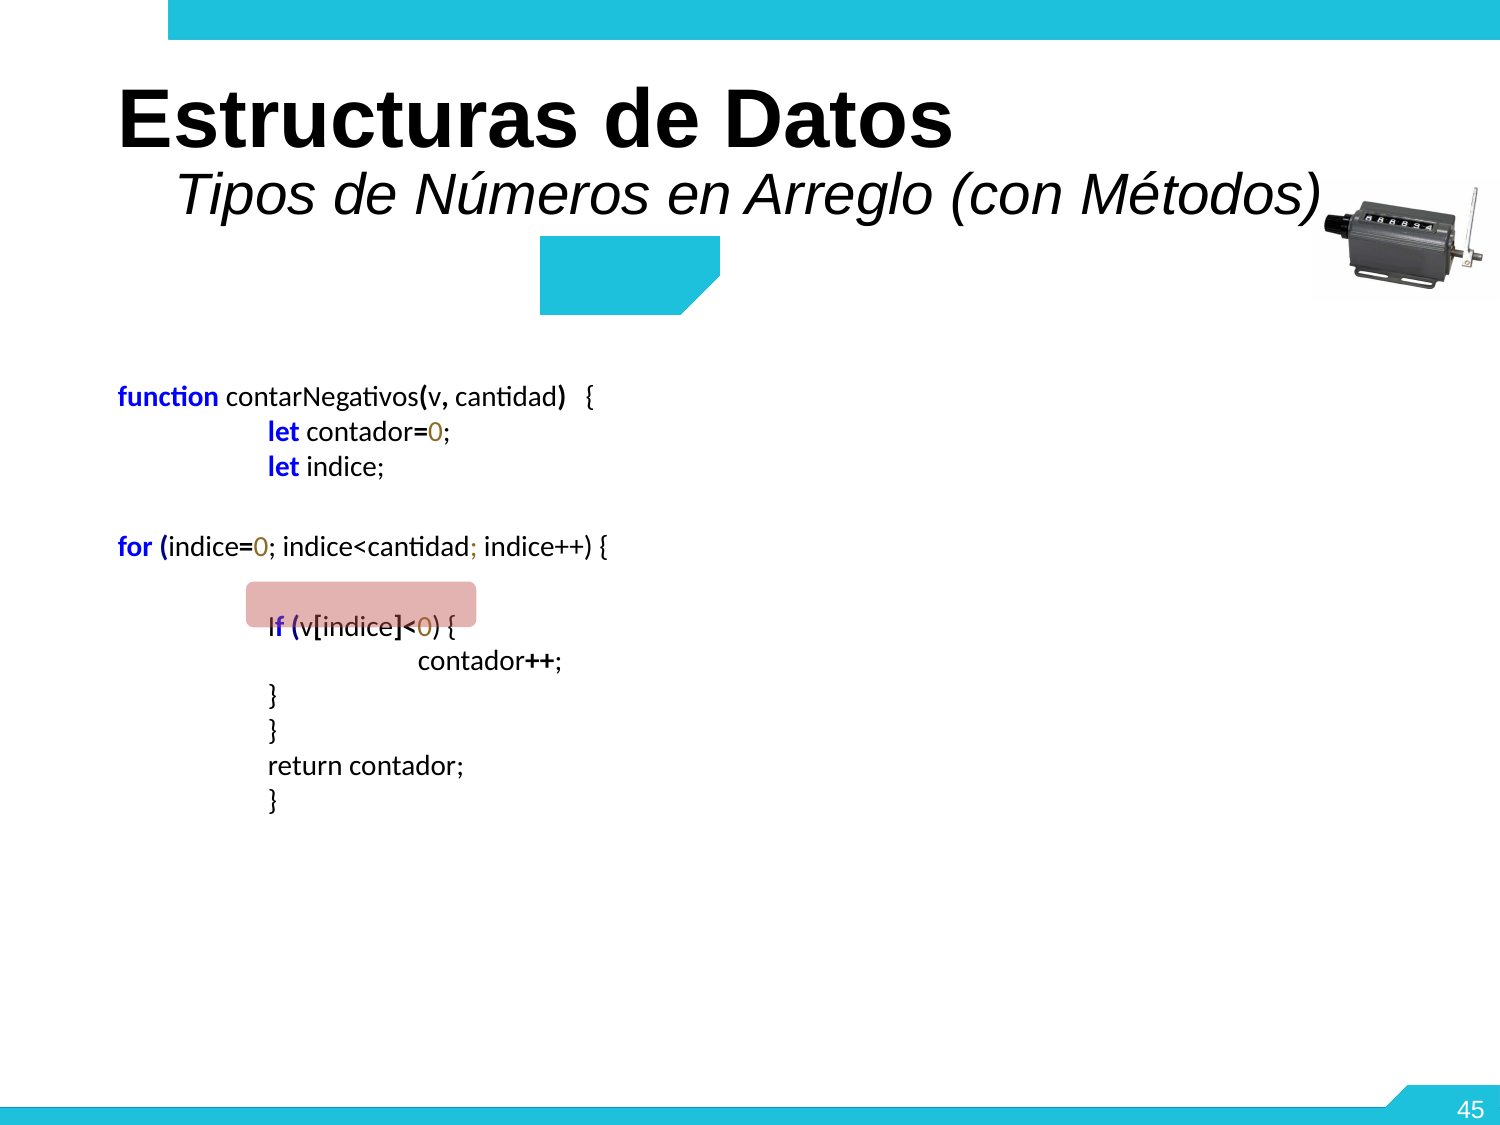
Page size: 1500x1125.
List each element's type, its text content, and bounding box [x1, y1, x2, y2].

text_box function contarNegativos(v, cantidad) { let contador=0; let indice; for (indice=0; indice<cantidad; indice++) { If (v[indice]<0) { contador++; } } return contador; } [103, 369, 1500, 756]
text_box Estructuras de Datos Tipos de Números en Arreglo (con Métodos) [103, 45, 1397, 246]
text_box <number> [1408, 1078, 1500, 1125]
picture [1312, 179, 1500, 300]
text_box [245, 581, 477, 628]
